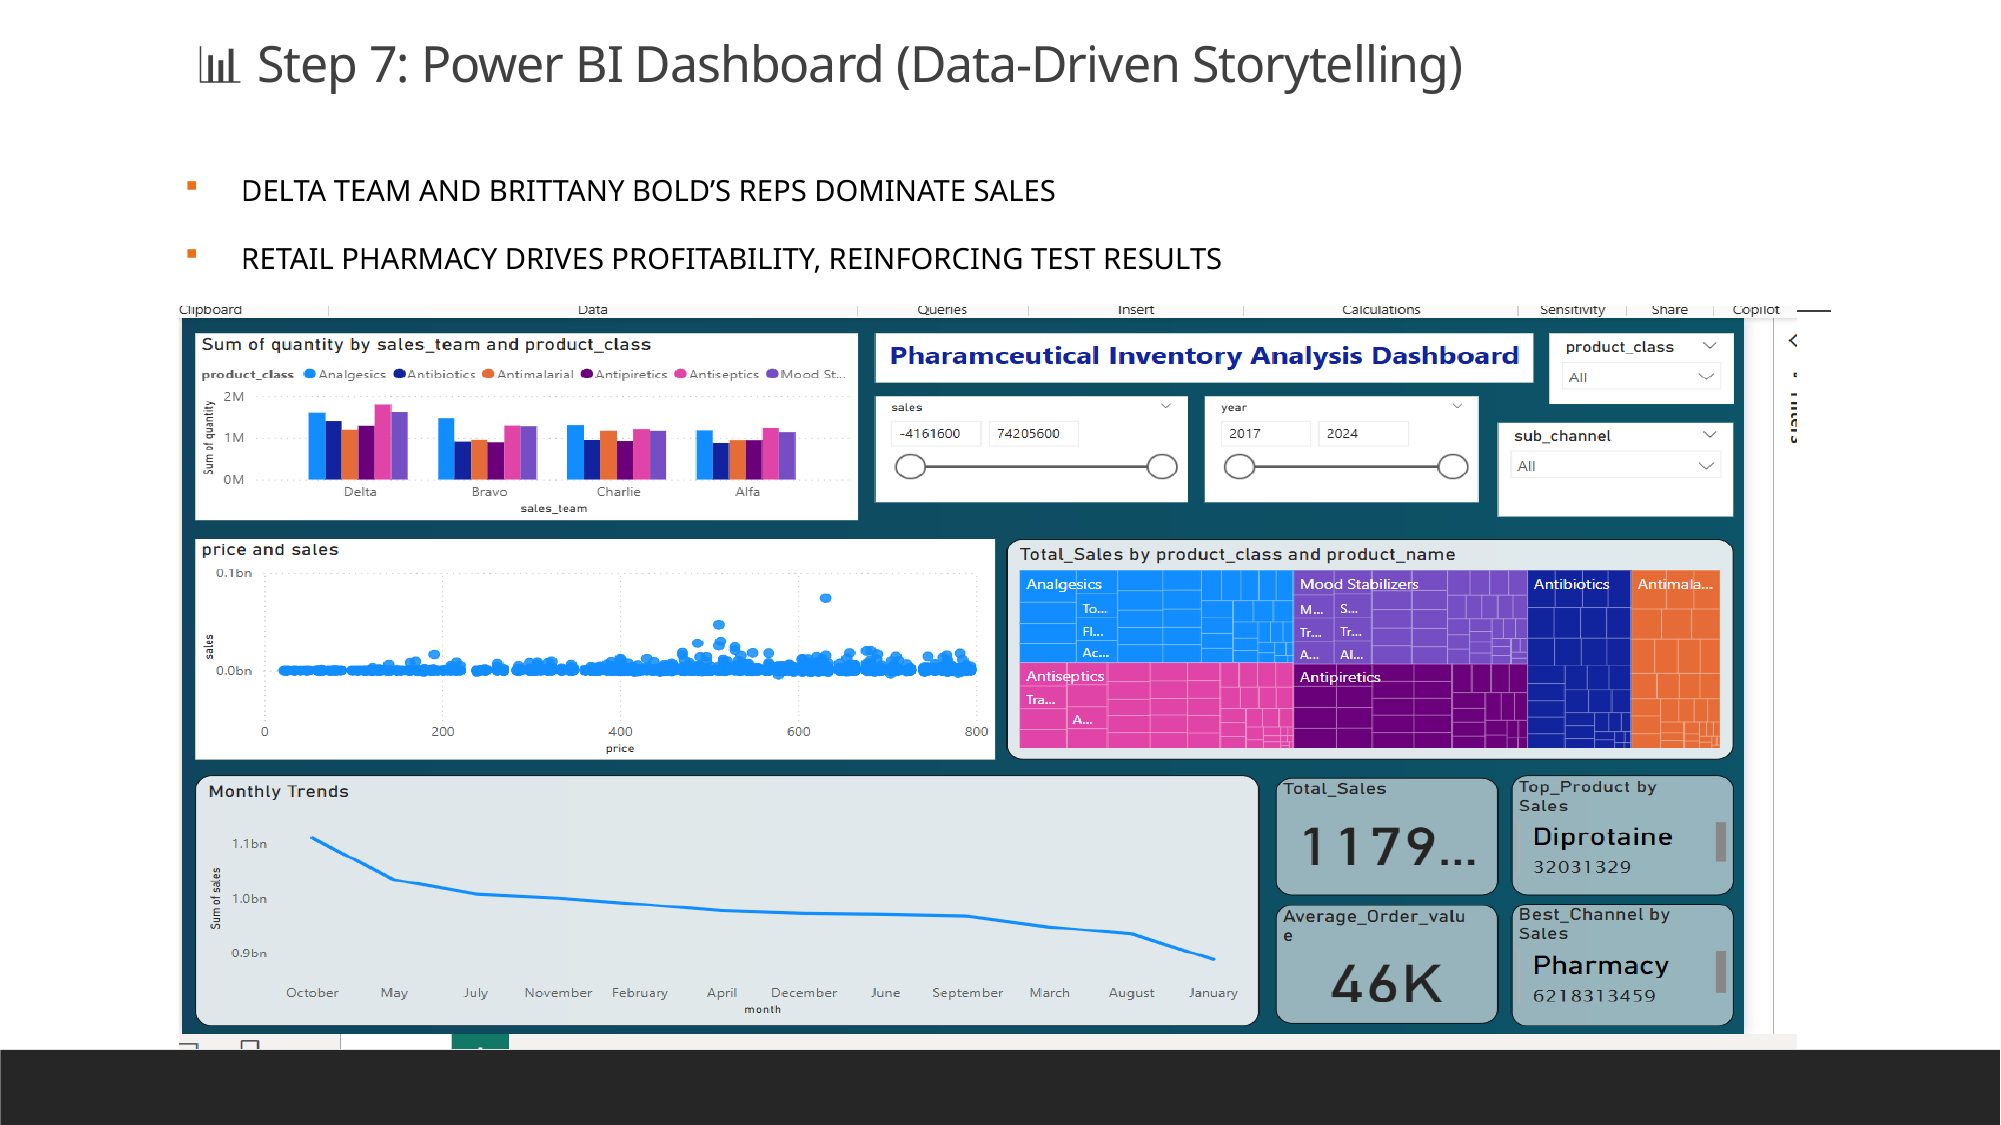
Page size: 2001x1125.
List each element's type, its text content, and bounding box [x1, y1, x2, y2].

title 📊 Step 7: Power BI Dashboard (Data-Driven Storytelling) [180, 47, 1830, 162]
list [179, 305, 1798, 1049]
list Delta team and Brittany Bold’s reps dominate sales Retail Pharmacy drives profitability, reinforcing test results [170, 161, 1721, 335]
